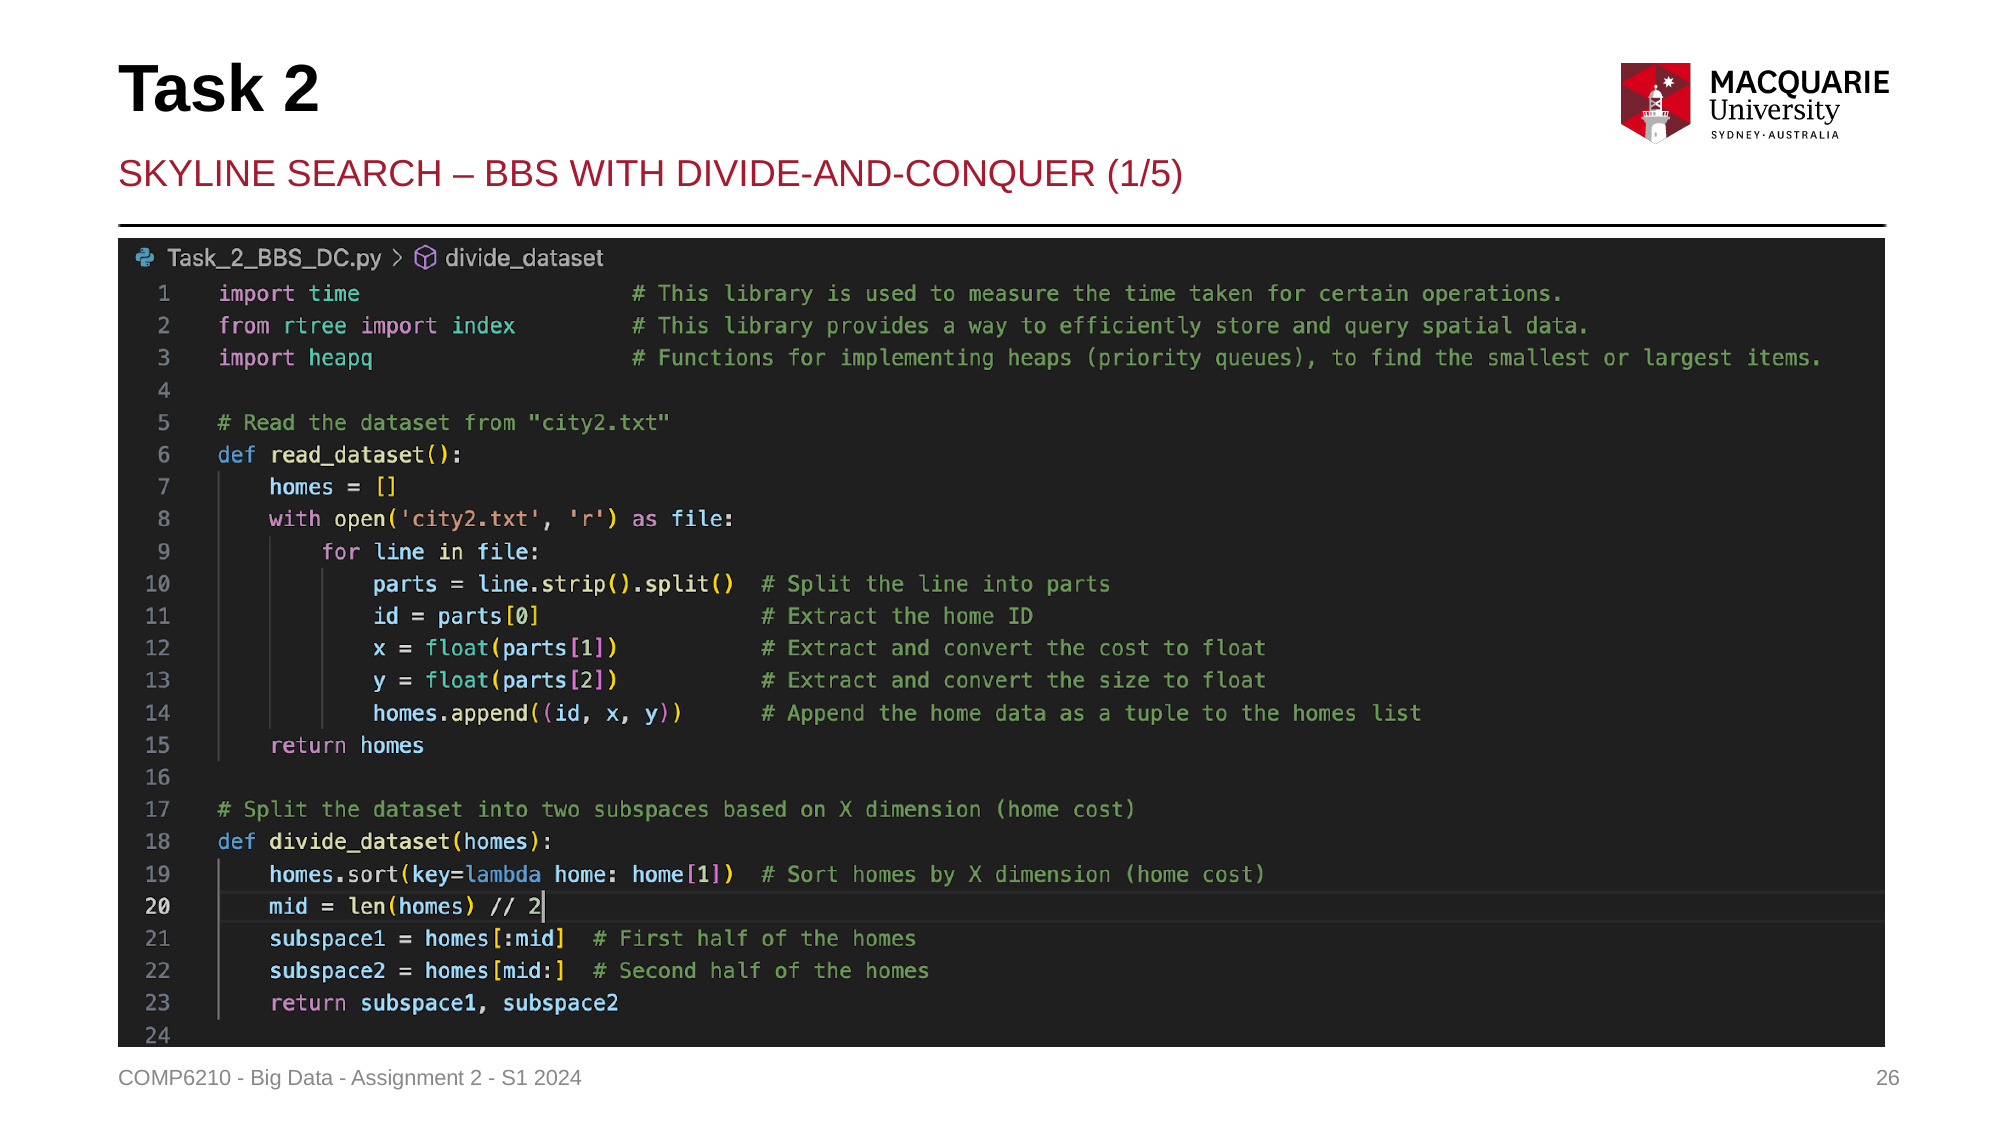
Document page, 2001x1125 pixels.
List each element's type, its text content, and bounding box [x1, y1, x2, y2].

picture [117, 238, 1886, 1047]
picture [1586, 35, 1922, 168]
list SKYLINE SEARCH – BBS WITH DIVIDE-AND-CONQUER (1/5) [118, 149, 1520, 227]
title Task 2 [118, 45, 1506, 149]
footer COMP6210 - Big Data - Assignment 2 - S1 2024 [118, 1056, 1001, 1107]
slide_number ‹#› [1433, 1046, 1900, 1107]
